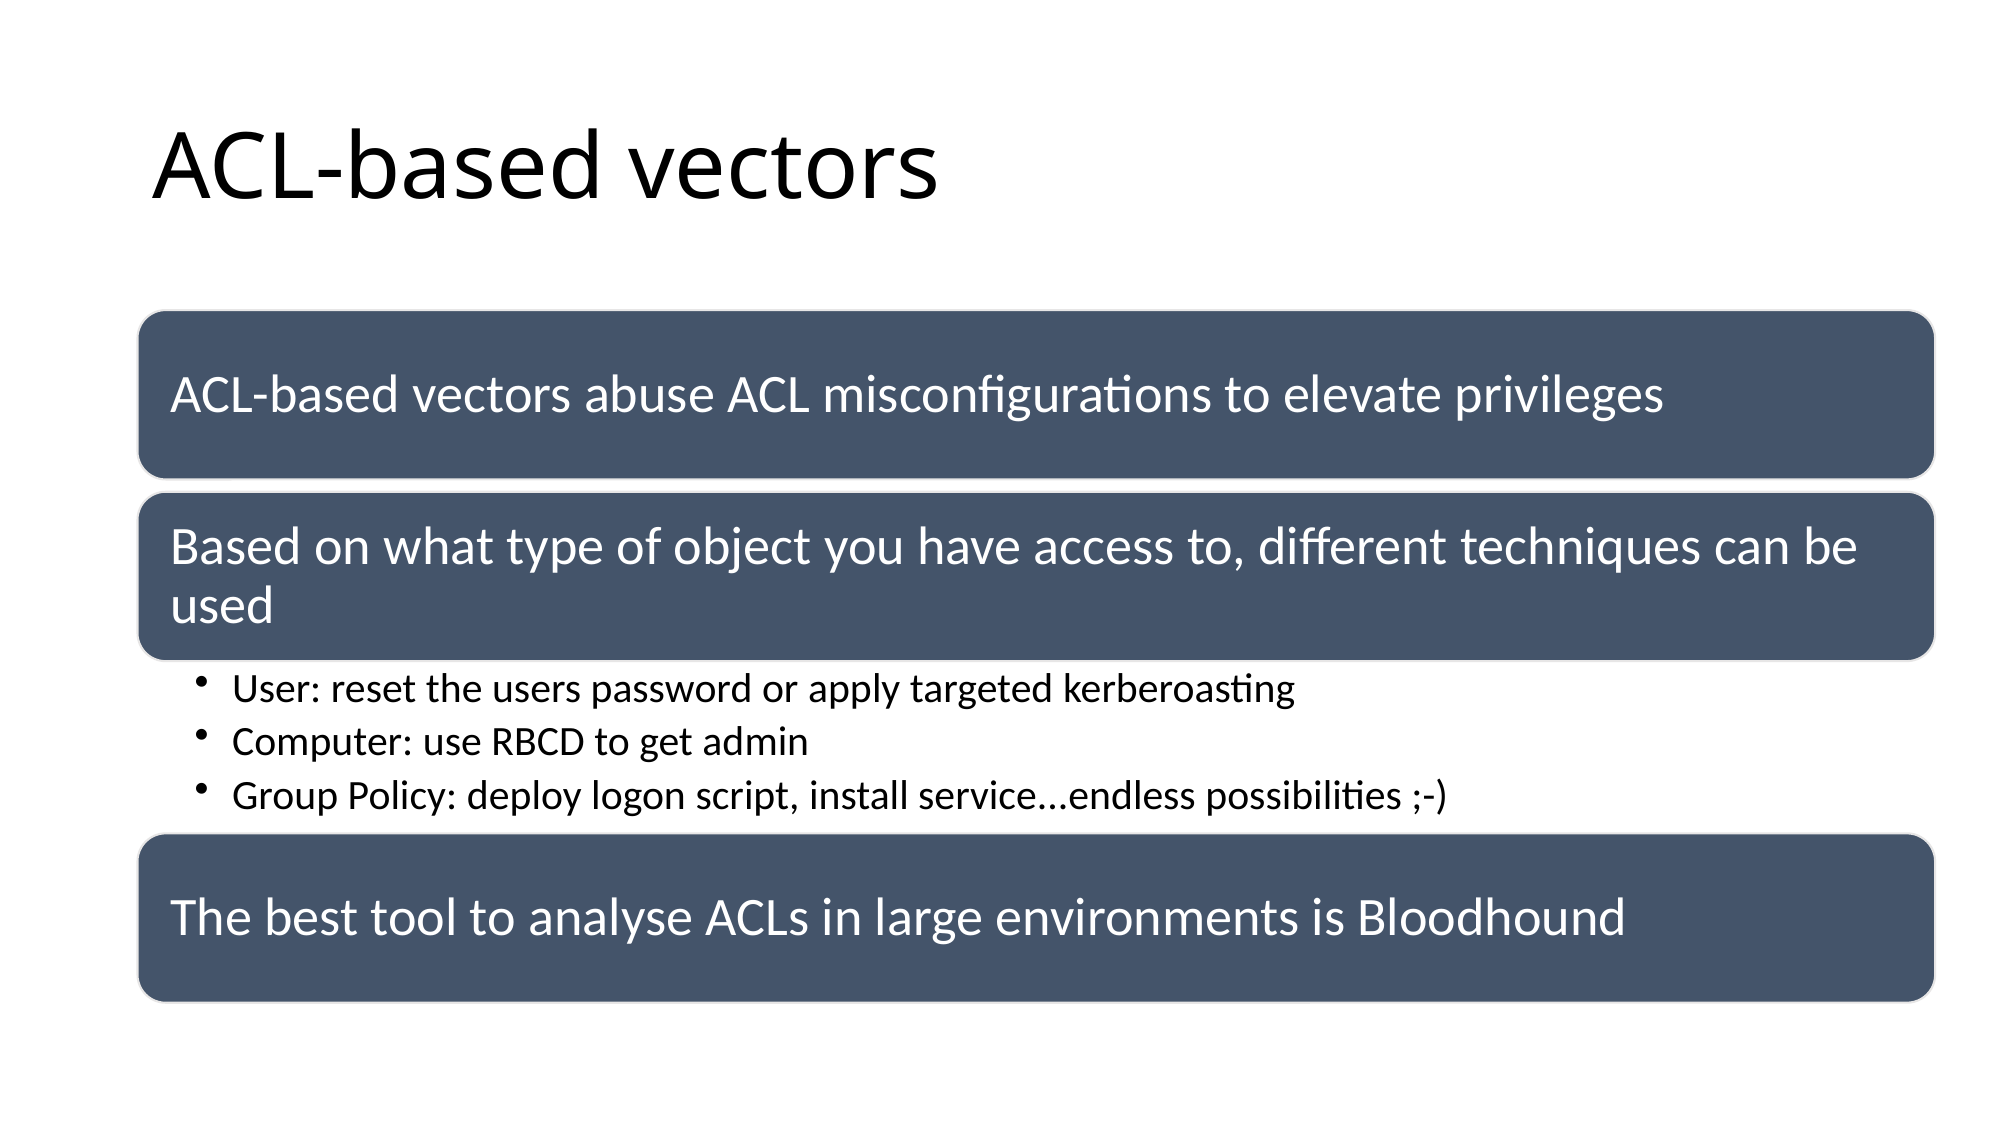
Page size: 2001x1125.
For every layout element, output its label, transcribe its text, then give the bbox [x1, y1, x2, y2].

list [137, 299, 1936, 1014]
title ACL-based vectors [137, 59, 1863, 278]
